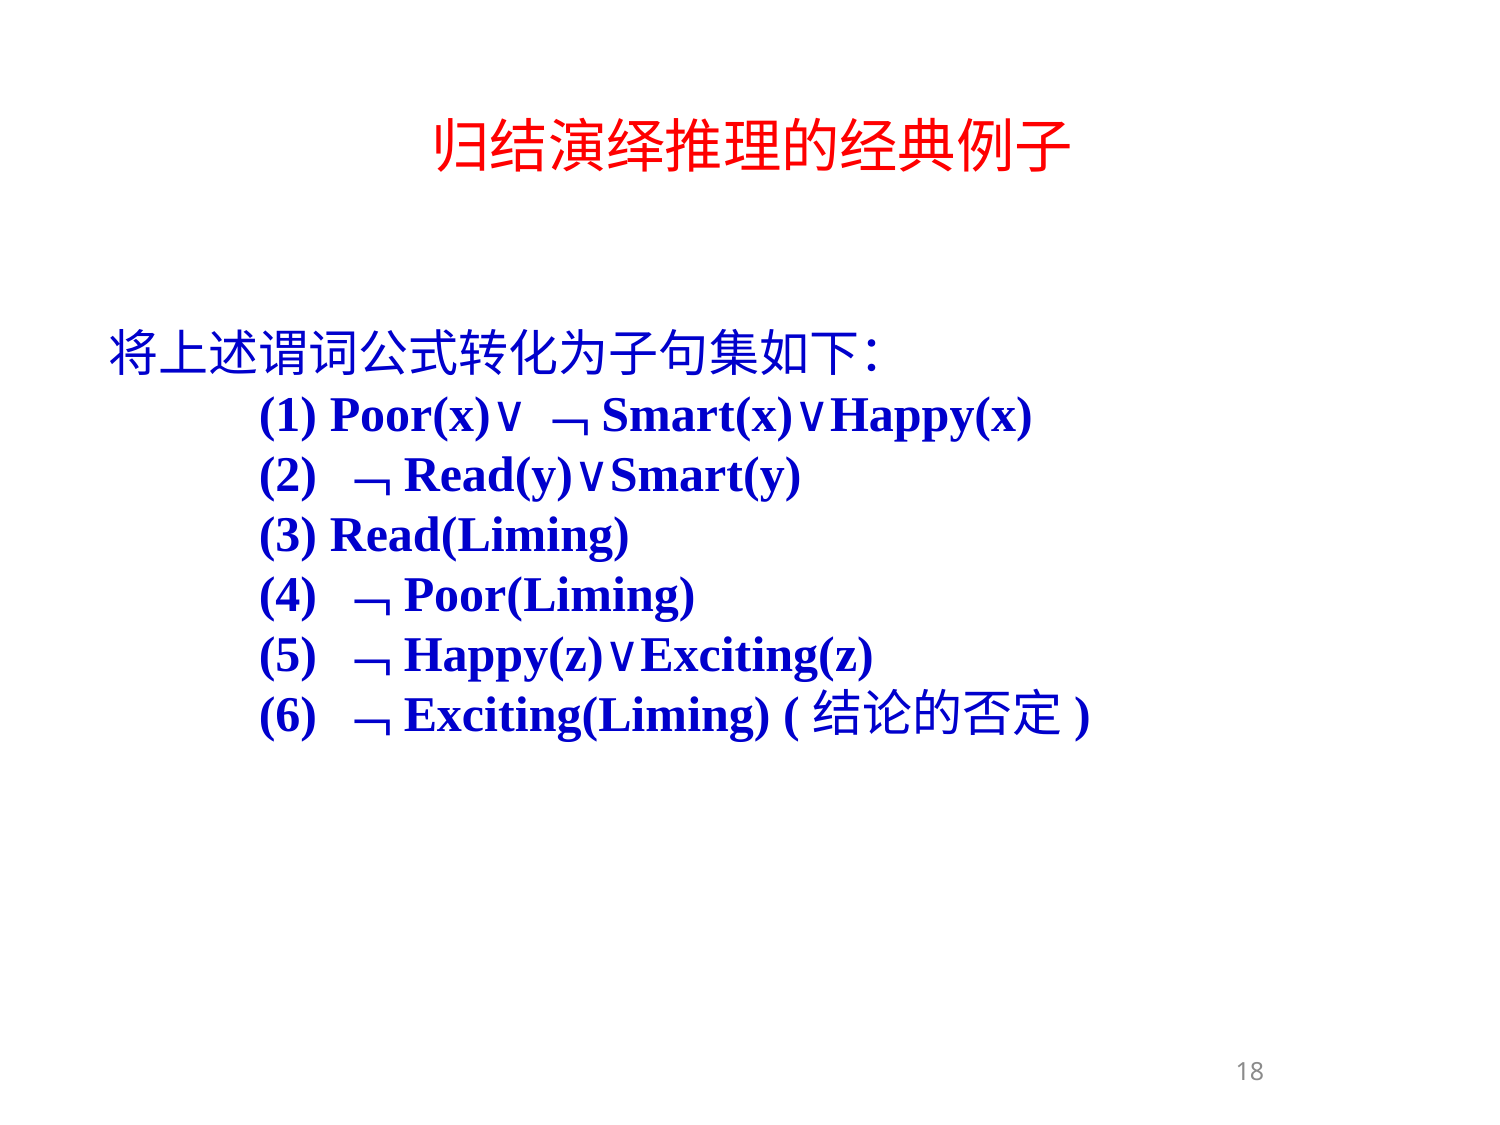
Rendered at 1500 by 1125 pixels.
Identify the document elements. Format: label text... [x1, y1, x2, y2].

text_box 归结演绎推理的经典例子 [35, 101, 1475, 187]
slide_number 18 [1074, 1042, 1425, 1103]
text_box 将上述谓词公式转化为子句集如下： (1) Poor(x)∨﹁Smart(x)∨Happy(x) (2) ﹁Read(y)∨Smart(y) (3) Read(Liming) (4) ﹁Poor(Liming) (5) ﹁Happy(z)∨Exciting(z) (6) ﹁Exciting(Liming) (结论的否定) [94, 313, 1417, 749]
